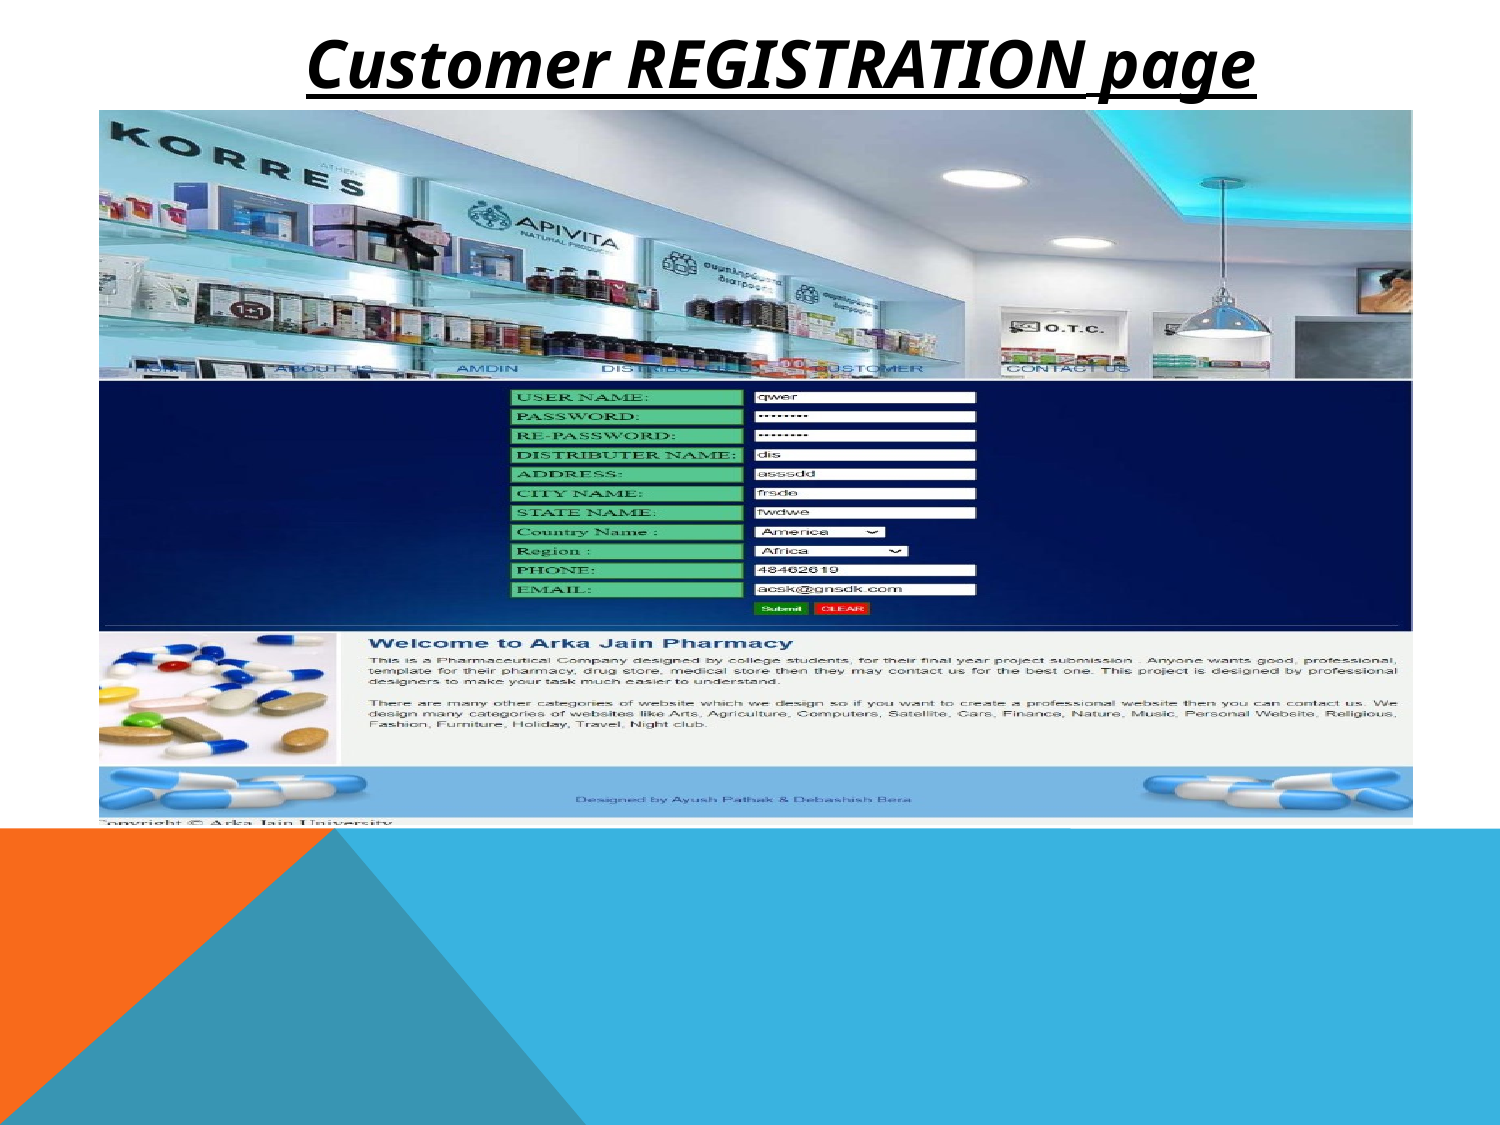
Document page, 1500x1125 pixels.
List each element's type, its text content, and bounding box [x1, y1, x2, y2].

picture [99, 110, 1413, 826]
text_box Customer REGISTRATION page [187, 14, 1375, 108]
